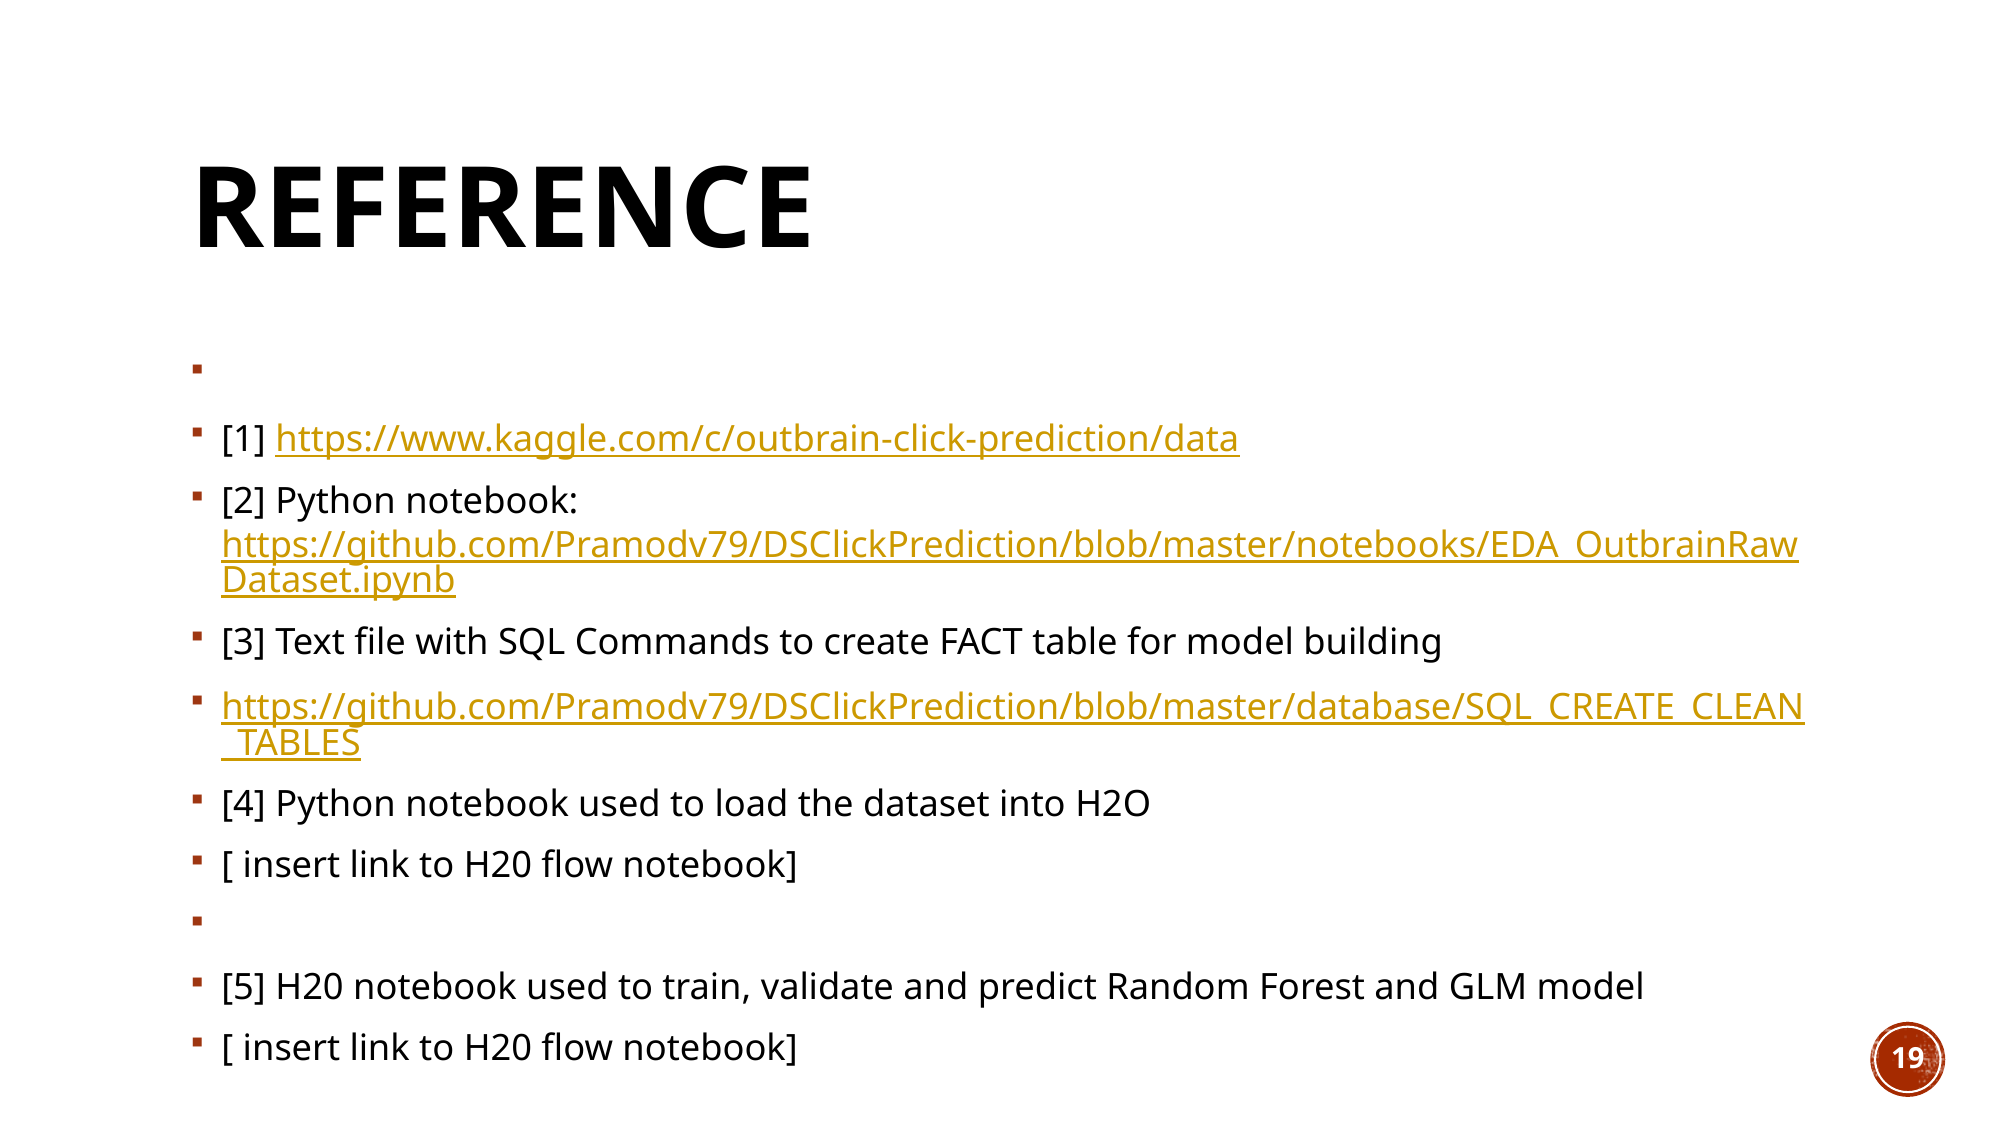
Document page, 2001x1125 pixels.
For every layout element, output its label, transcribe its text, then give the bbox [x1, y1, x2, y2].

title Reference [175, 79, 1826, 344]
list [1] https://www.kaggle.com/c/outbrain-click-prediction/data [2] Python notebook: https://github.com/Pramodv79/DSClickPrediction/blob/master/notebooks/EDA_OutbrainRawDataset.ipynb [3] Text file with SQL Commands to create FACT table for model building https://github.com/Pramodv79/DSClickPrediction/blob/master/database/SQL_CREATE_CLEAN_TABLES [4] Python notebook used to load the dataset into H2O [ insert link to H20 flow notebook] [5] H20 notebook used to train, validate and predict Random Forest and GLM model [ insert link to H20 flow notebook] [175, 348, 1826, 1013]
slide_number 19 [1855, 1028, 1961, 1089]
